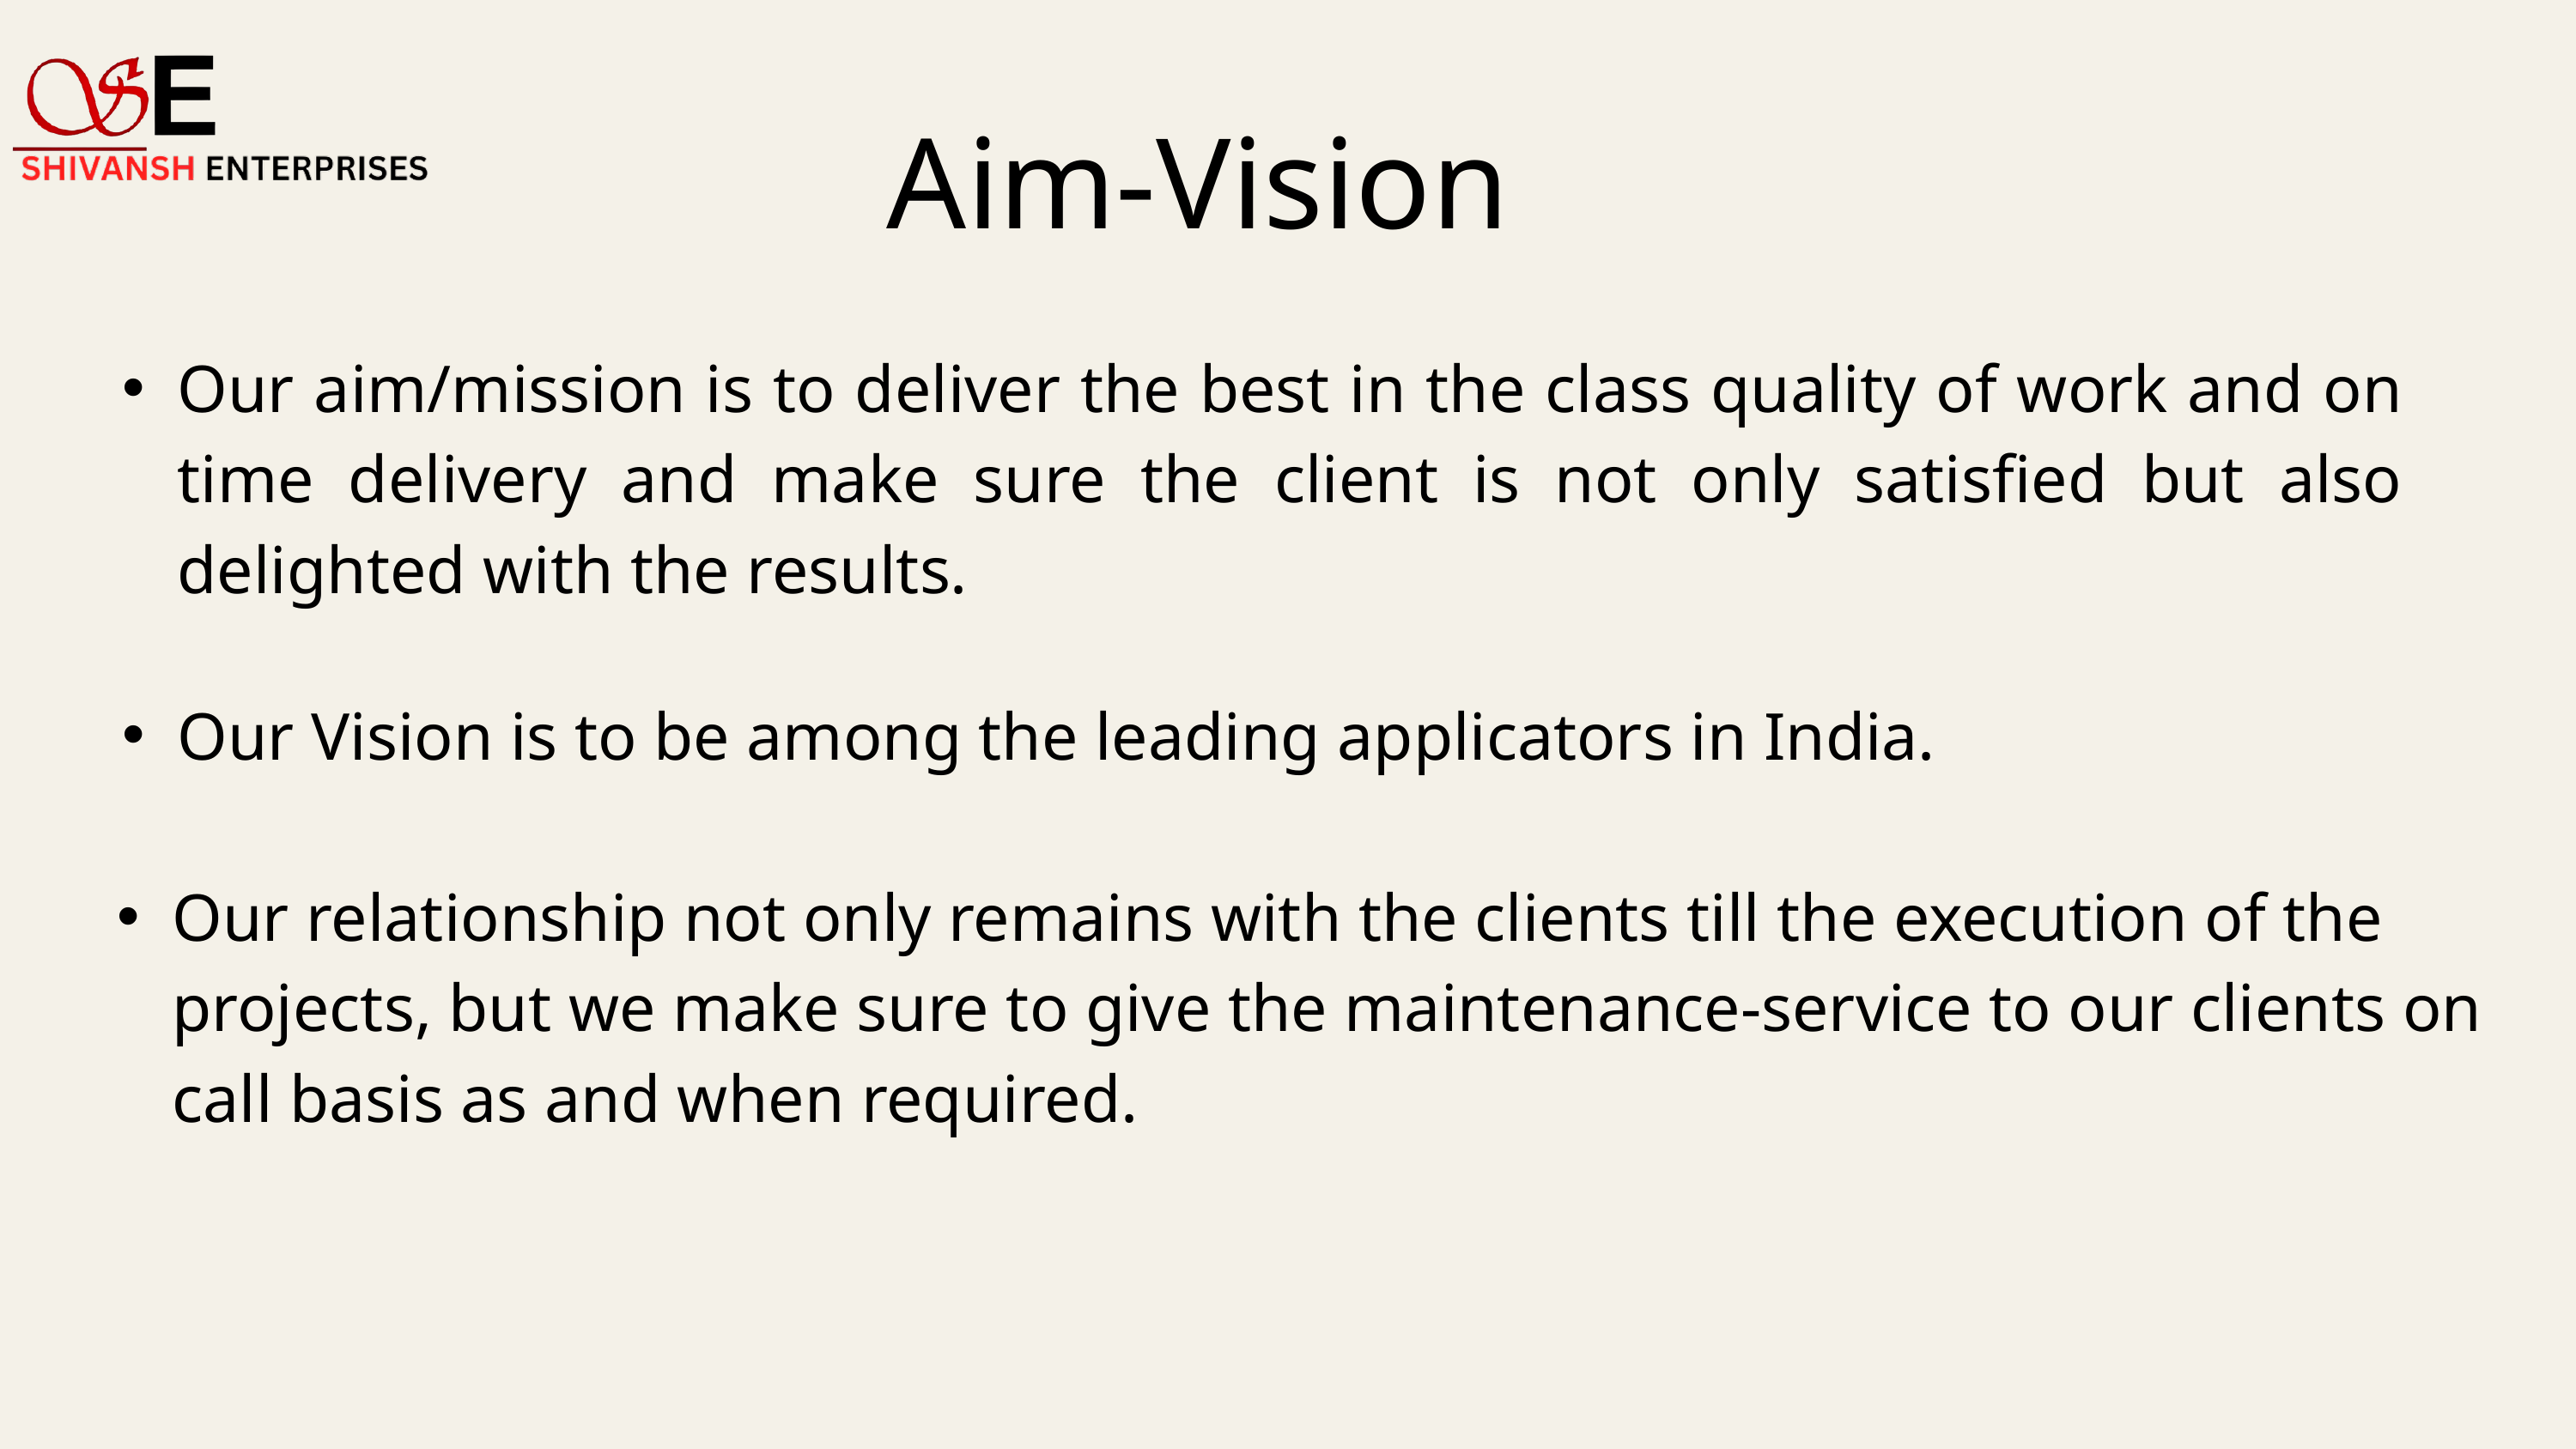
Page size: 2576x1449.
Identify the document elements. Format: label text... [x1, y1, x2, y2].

text_box Aim-Vision [848, 78, 1548, 254]
text_box Our aim/mission is to deliver the best in the class quality of work and on time delivery and make sure the client is not only satisfied but also delighted with the results. [67, 335, 2404, 607]
text_box Our relationship not only remains with the clients till the execution of the projects, but we make sure to give the maintenance-service to our clients on call basis as and when required. [62, 864, 2549, 1136]
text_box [0, 0, 430, 194]
text_box Our Vision is to be among the leading applicators in India. [67, 682, 1974, 773]
